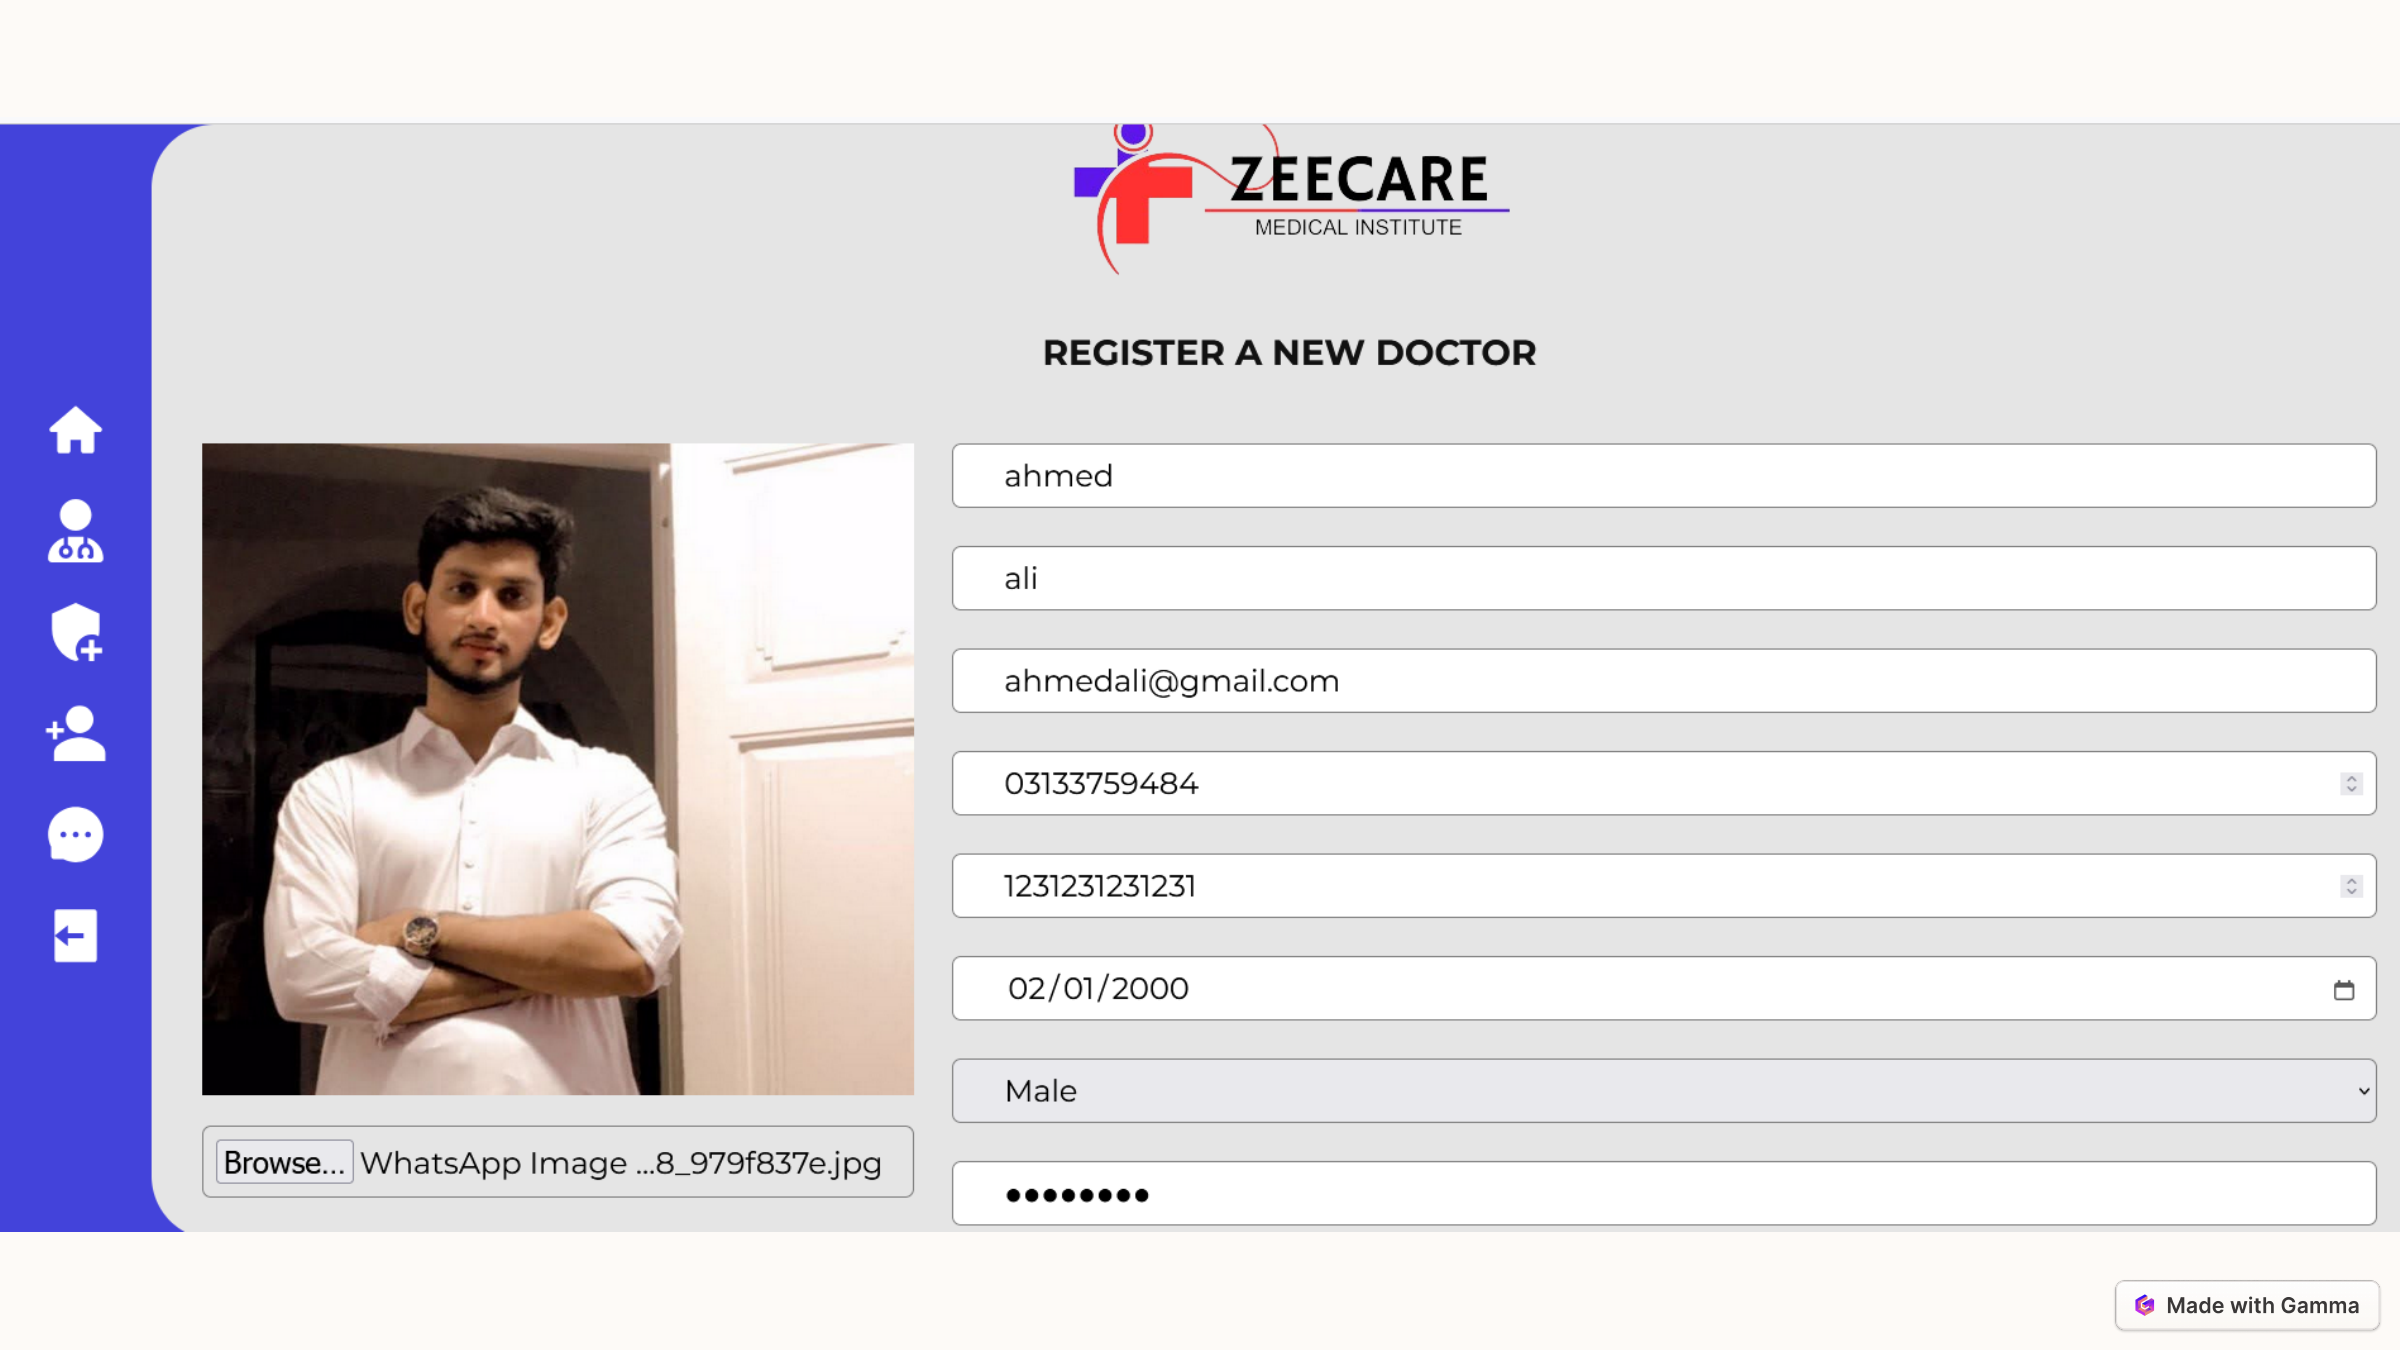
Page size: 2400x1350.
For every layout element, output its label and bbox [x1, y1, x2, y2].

picture [2106, 1271, 2389, 1339]
picture [0, 117, 2400, 1232]
